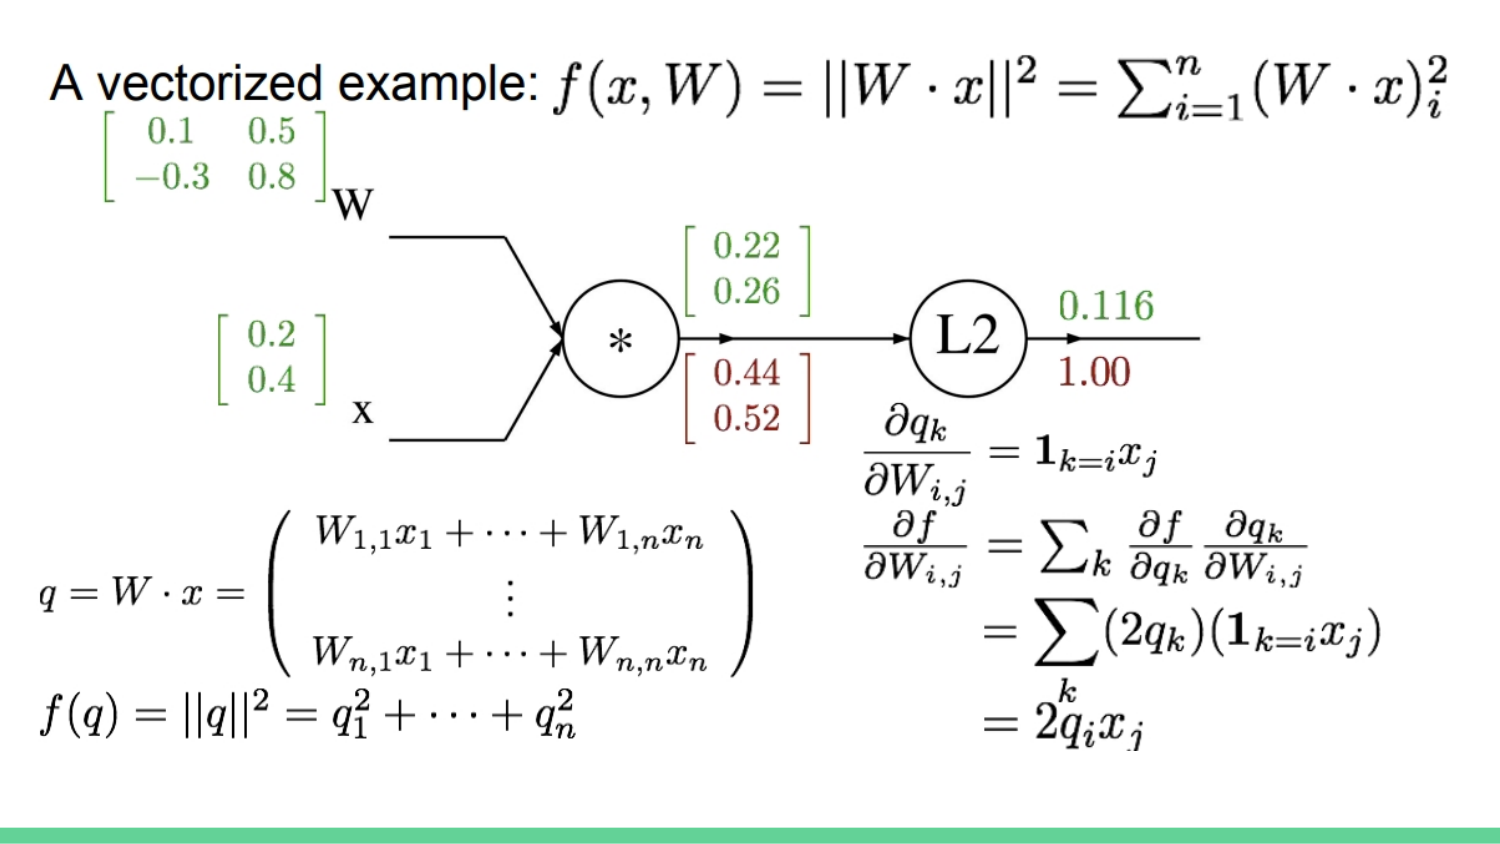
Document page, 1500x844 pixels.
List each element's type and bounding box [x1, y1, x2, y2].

picture [24, 24, 1469, 751]
